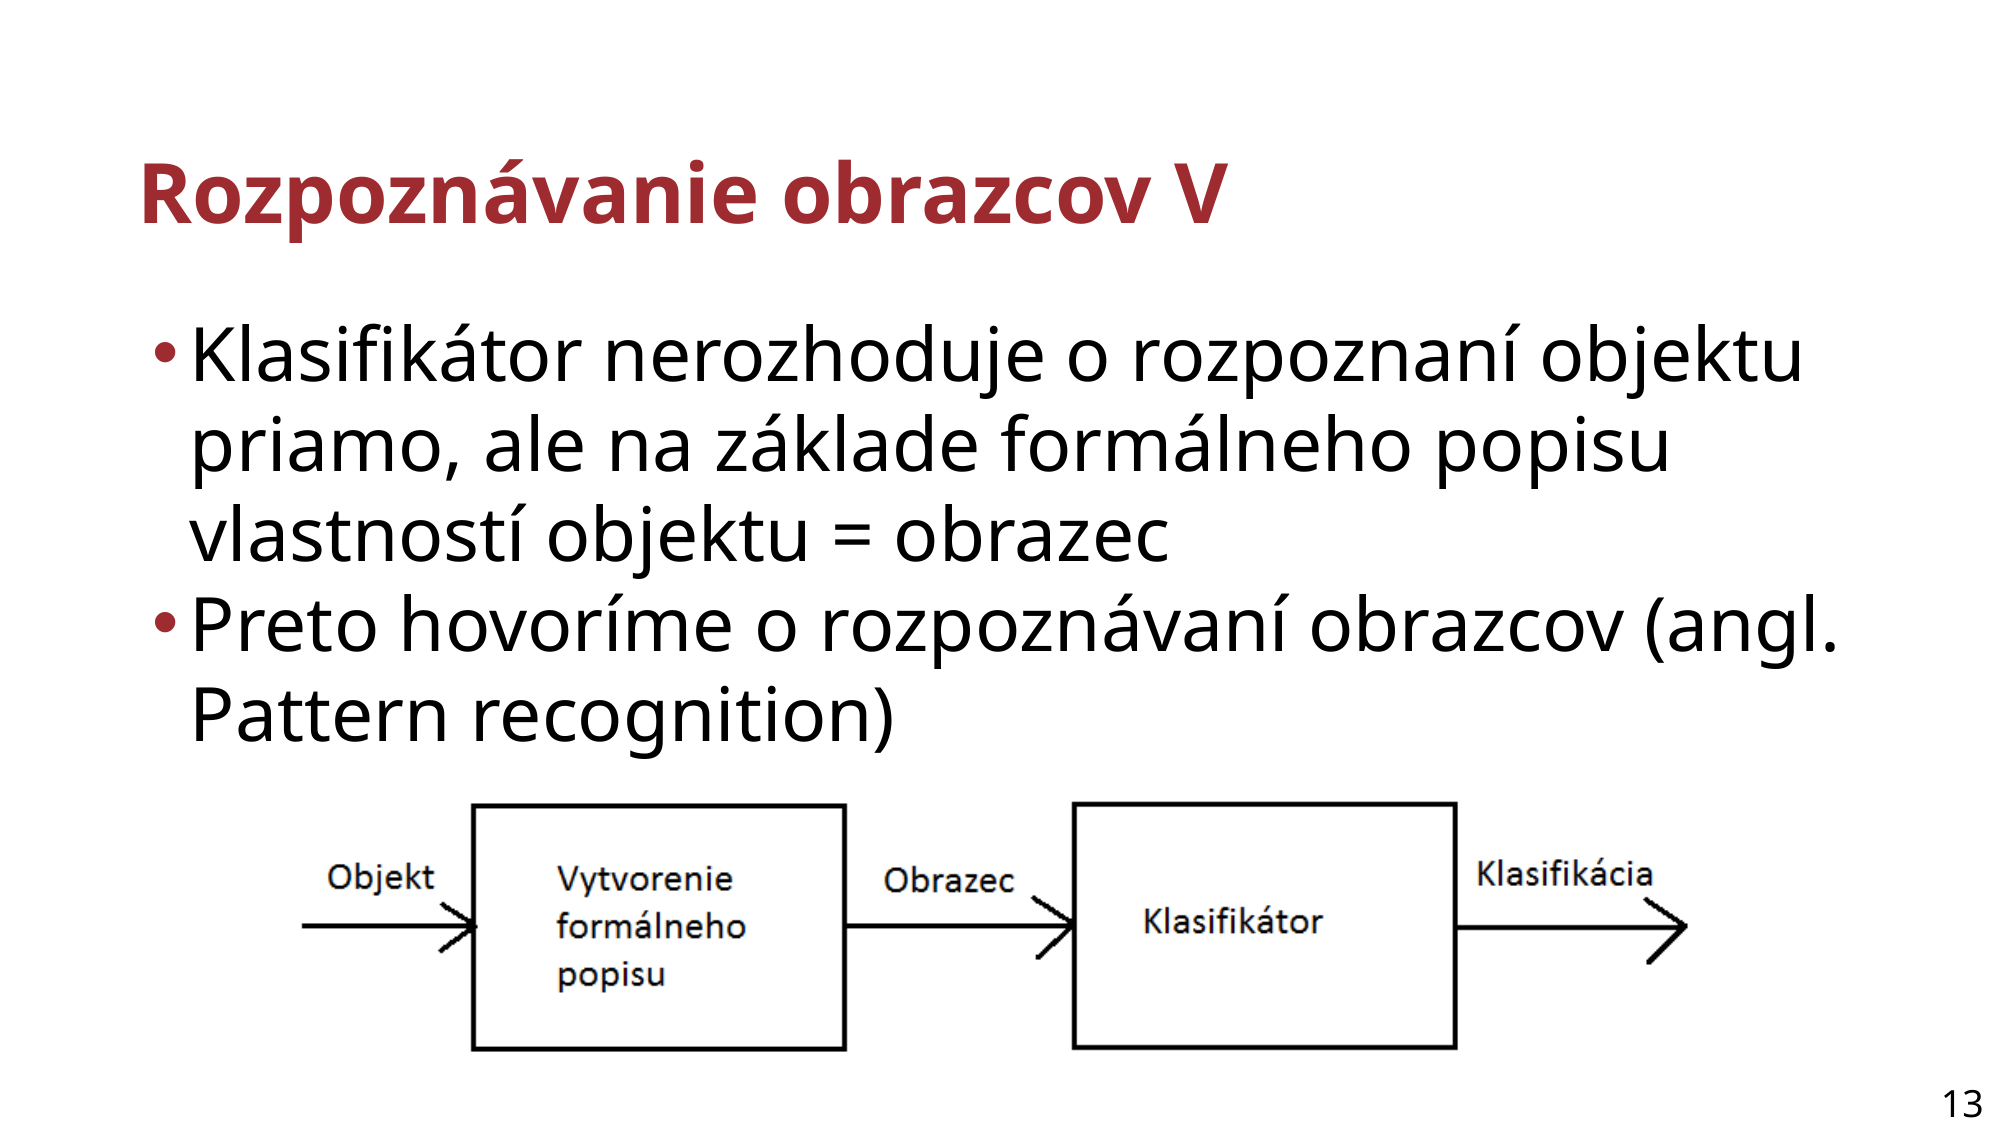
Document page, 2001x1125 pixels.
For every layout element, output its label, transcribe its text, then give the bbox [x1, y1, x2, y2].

list Klasifikátor nerozhoduje o rozpoznaní objektu priamo, ale na základe formálneho popisu vlastností objektu = obrazec Preto hovoríme o rozpoznávaní obrazcov (angl. Pattern recognition) [137, 299, 1863, 930]
picture [299, 766, 1701, 1093]
title Rozpoznávanie obrazcov V [137, 116, 1717, 278]
